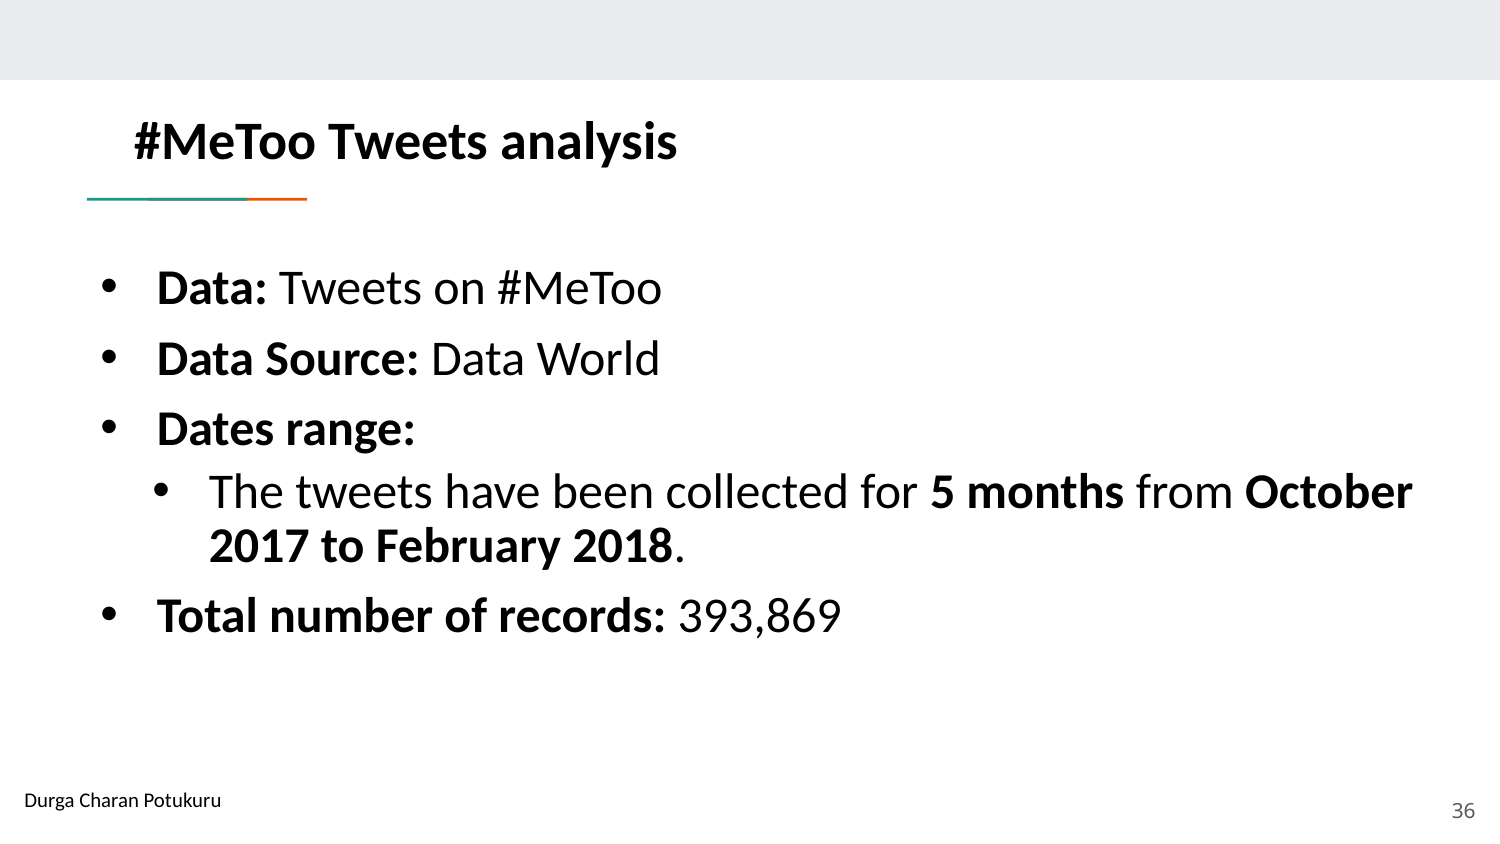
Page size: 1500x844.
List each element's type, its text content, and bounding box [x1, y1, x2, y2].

text_box Durga Charan Potukuru [9, 779, 367, 819]
list Data: Tweets on #MeToo Data Source: Data World Dates range: The tweets have been collected for 5 months from October 2017 to February 2018. Total number of records: 393,869 [10, 246, 1500, 618]
slide_number 36 [1400, 779, 1491, 844]
title #MeToo Tweets analysis [119, 90, 1381, 178]
